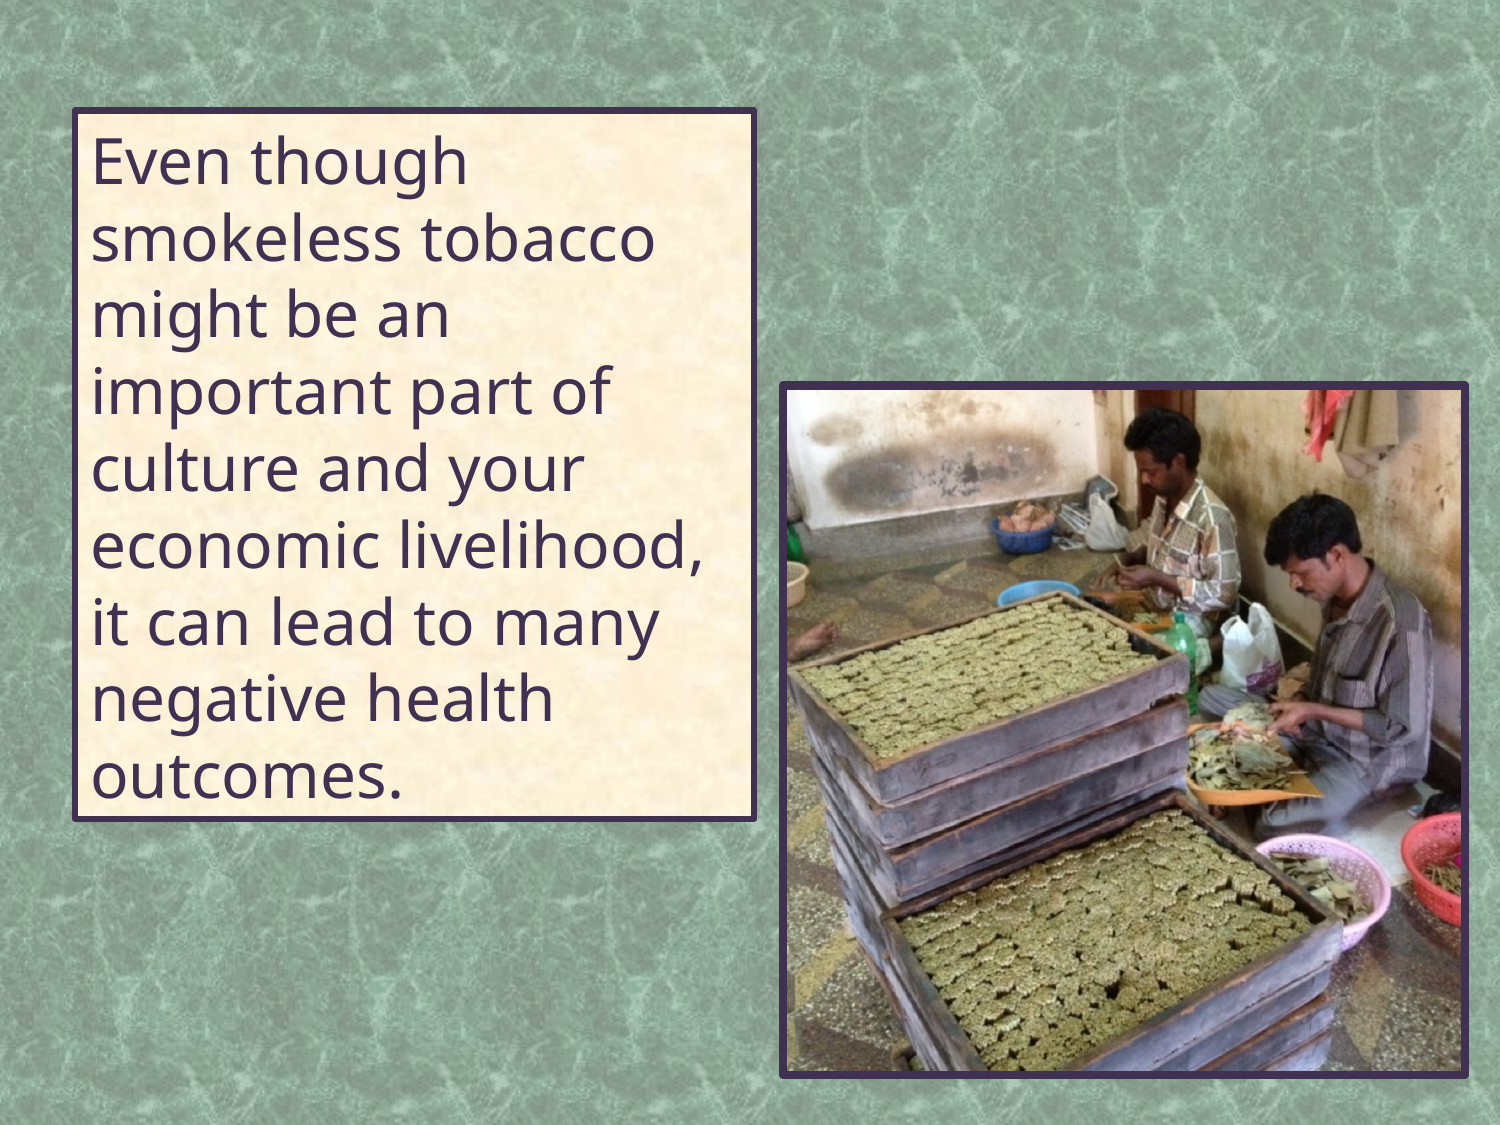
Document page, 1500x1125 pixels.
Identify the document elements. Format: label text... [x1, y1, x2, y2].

list Even though smokeless tobacco might be an important part of culture and your economic livelihood, it can lead to many negative health outcomes. [75, 110, 755, 819]
picture [786, 389, 1462, 1071]
